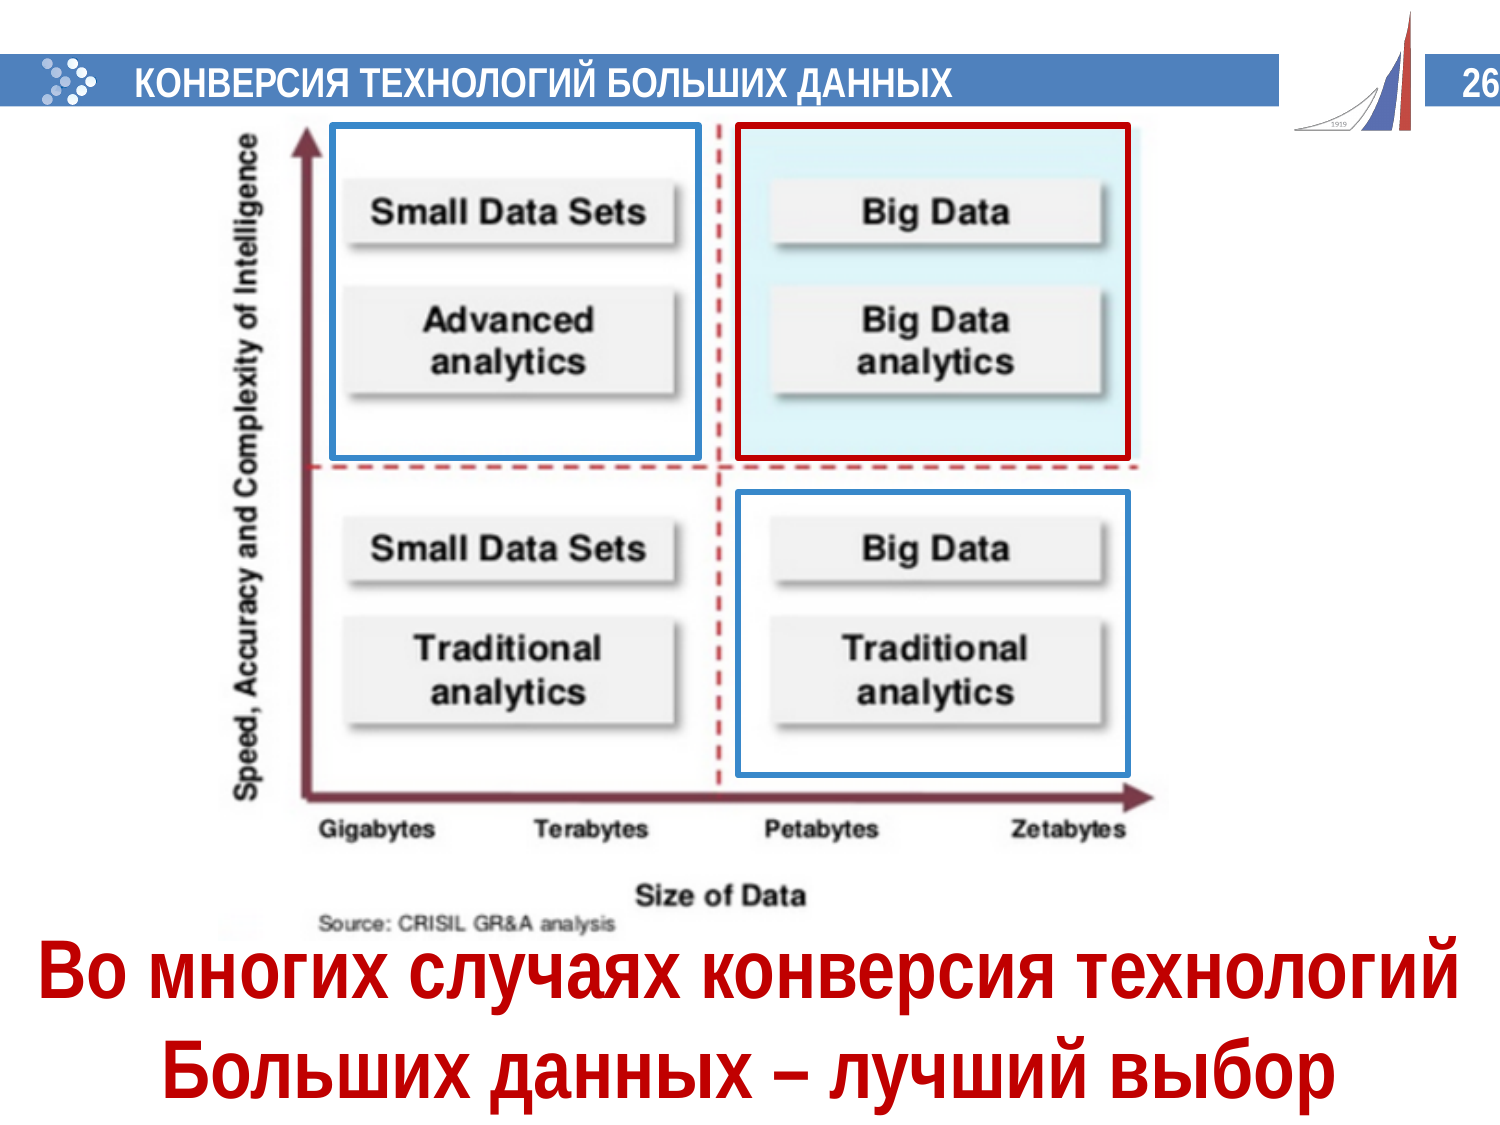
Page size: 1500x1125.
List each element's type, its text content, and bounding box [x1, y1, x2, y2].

picture [1291, 114, 1414, 138]
picture [37, 54, 98, 108]
picture [218, 113, 1169, 941]
text_box КОНВЕРСИЯ ТЕХНОЛОГИЙ БОЛЬШИХ ДАННЫХ [119, 48, 1500, 114]
text_box Во многих случаях конверсия технологий Больших данных – лучший выбор [0, 907, 1500, 1123]
picture [1291, 11, 1414, 48]
